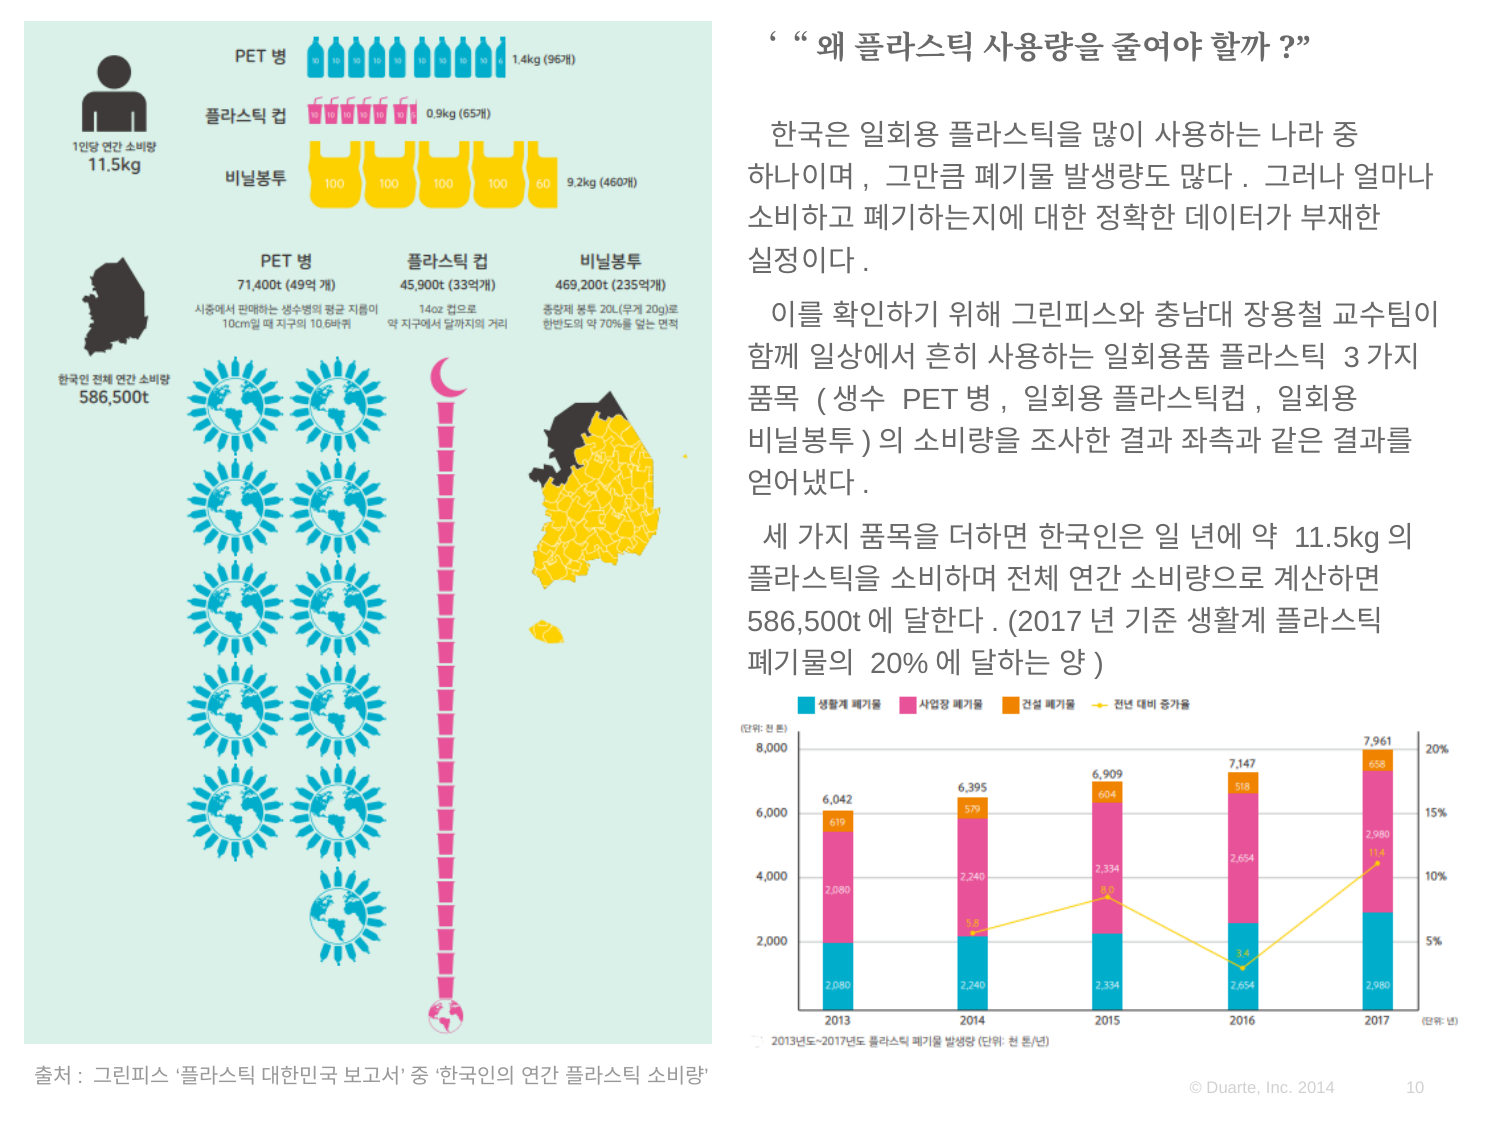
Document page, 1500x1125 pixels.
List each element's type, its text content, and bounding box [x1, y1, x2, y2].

text_box 출처: 그린피스 ‘플라스틱 대한민국 보고서’ 중 ‘한국인의 연간 플라스틱 소비량’ [19, 1042, 985, 1103]
picture [24, 21, 712, 1044]
text_box ‘“왜 플라스틱 사용량을 줄여야 할까?” 한국은 일회용 플라스틱을 많이 사용하는 나라 중 하나이며, 그만큼 폐기물 발생량도 많다. 그러나 얼마나 소비하고 폐기하는지에 대한 정확한 데이터가 부재한 실정이다. 이를 확인하기 위해 그린피스와 충남대 장용철 교수팀이 함께 일상에서 흔히 사용하는 일회용품 플라스틱 3가지 품목 (생수 PET병, 일회용 플라스틱컵, 일회용 비닐봉투)의 소비량을 조사한 결과 좌측과 같은 결과를 얻어냈다. 세 가지 품목을 더하면 한국인은 일 년에 약 11.5kg의 플라스틱을 소비하며 전체 연간 소비량으로 계산하면 586,500t에 달한다. (2017년 기준 생활계 플라스틱 폐기물의 20%에 달하는 양) [746, 32, 1471, 670]
picture [731, 681, 1471, 1057]
